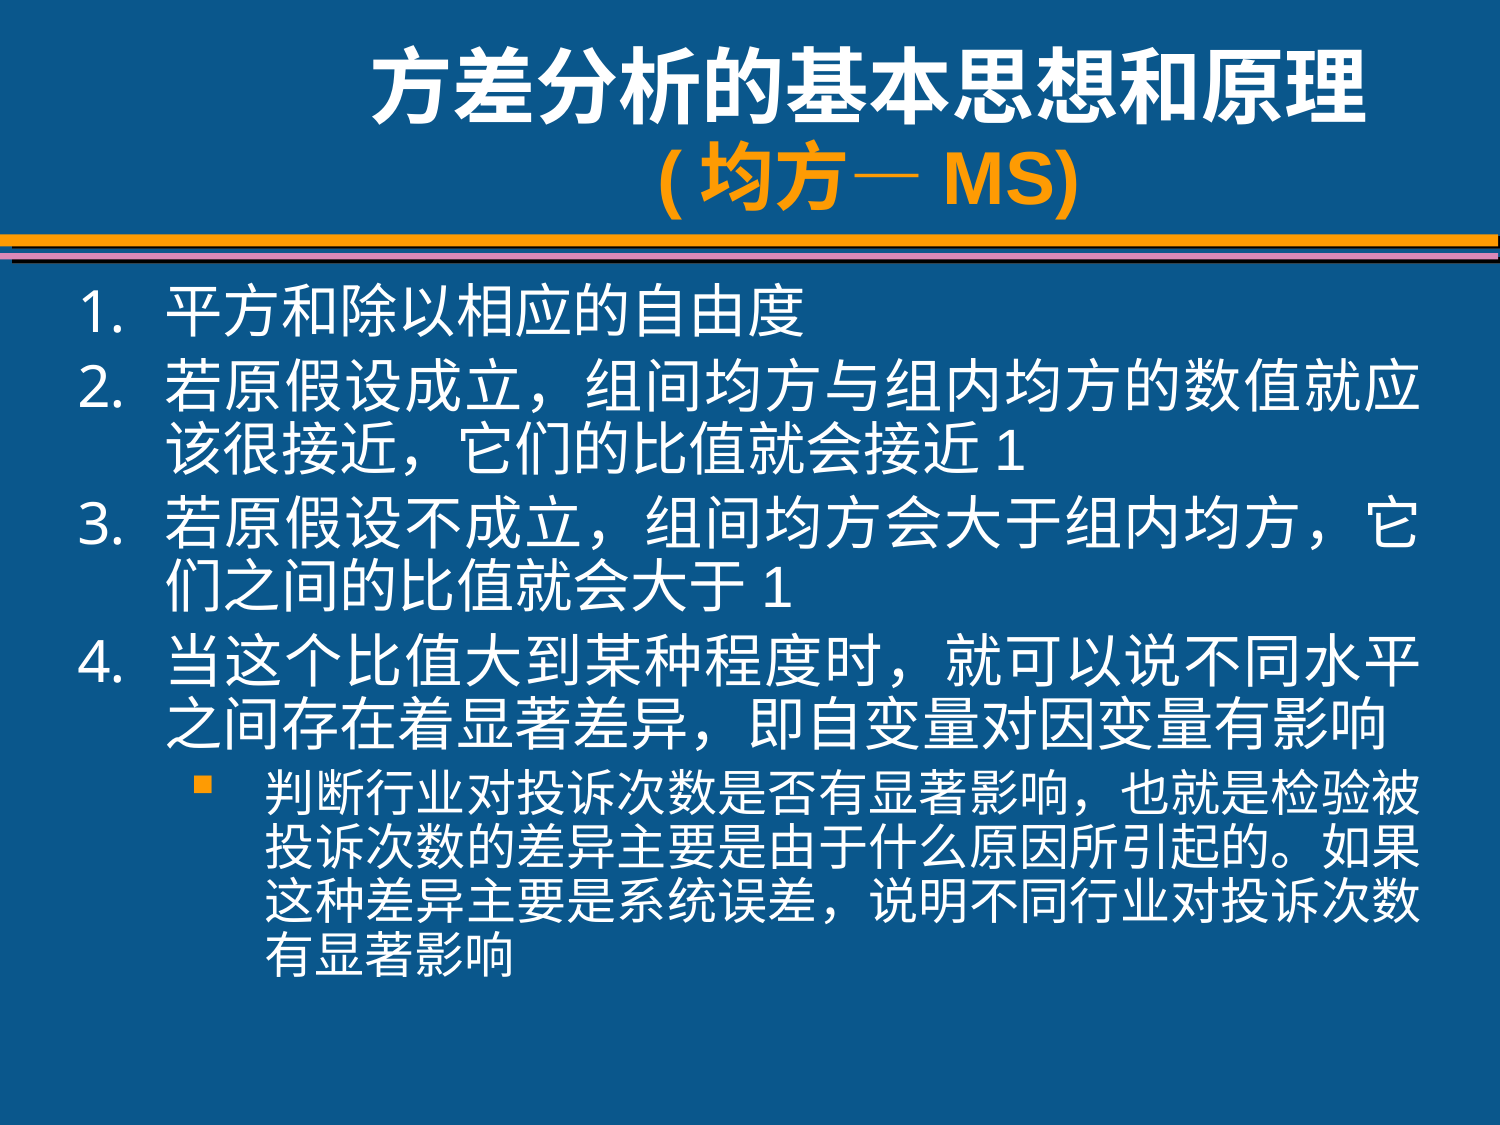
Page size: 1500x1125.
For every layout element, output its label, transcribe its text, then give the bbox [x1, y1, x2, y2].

list 平方和除以相应的自由度 若原假设成立，组间均方与组内均方的数值就应该很接近，它们的比值就会接近1 若原假设不成立，组间均方会大于组内均方，它们之间的比值就会大于1 当这个比值大到某种程度时，就可以说不同水平之间存在着显著差异，即自变量对因变量有影响 判断行业对投诉次数是否有显著影响，也就是检验被投诉次数的差异主要是由于什么原因所引起的。如果这种差异主要是系统误差，说明不同行业对投诉次数有显著影响 [62, 275, 1438, 1038]
title 方差分析的基本思想和原理 (均方—MS) [312, 37, 1425, 225]
